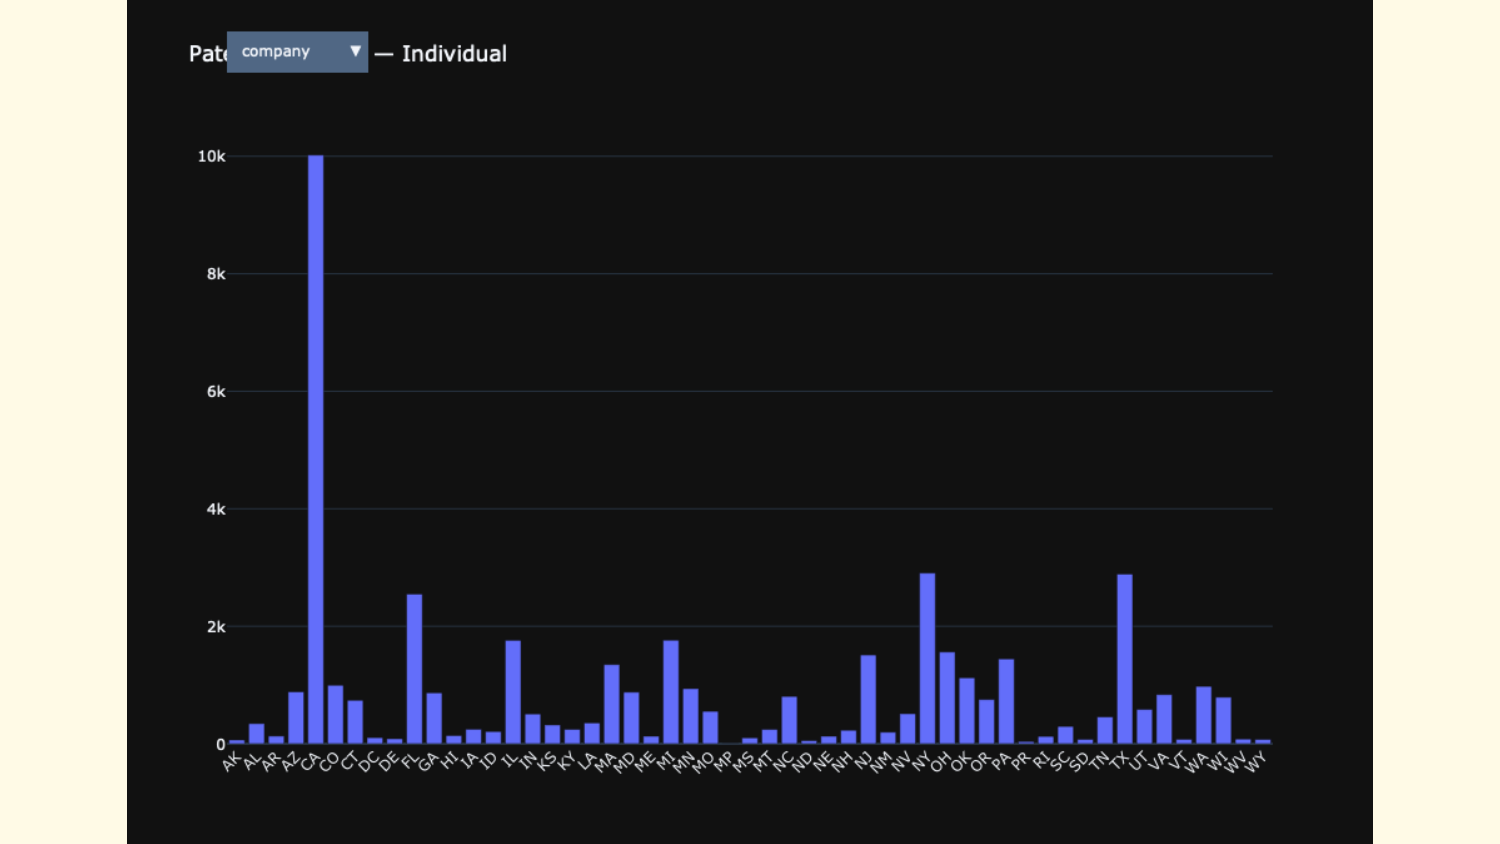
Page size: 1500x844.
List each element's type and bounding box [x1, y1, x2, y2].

picture [127, 0, 1373, 844]
